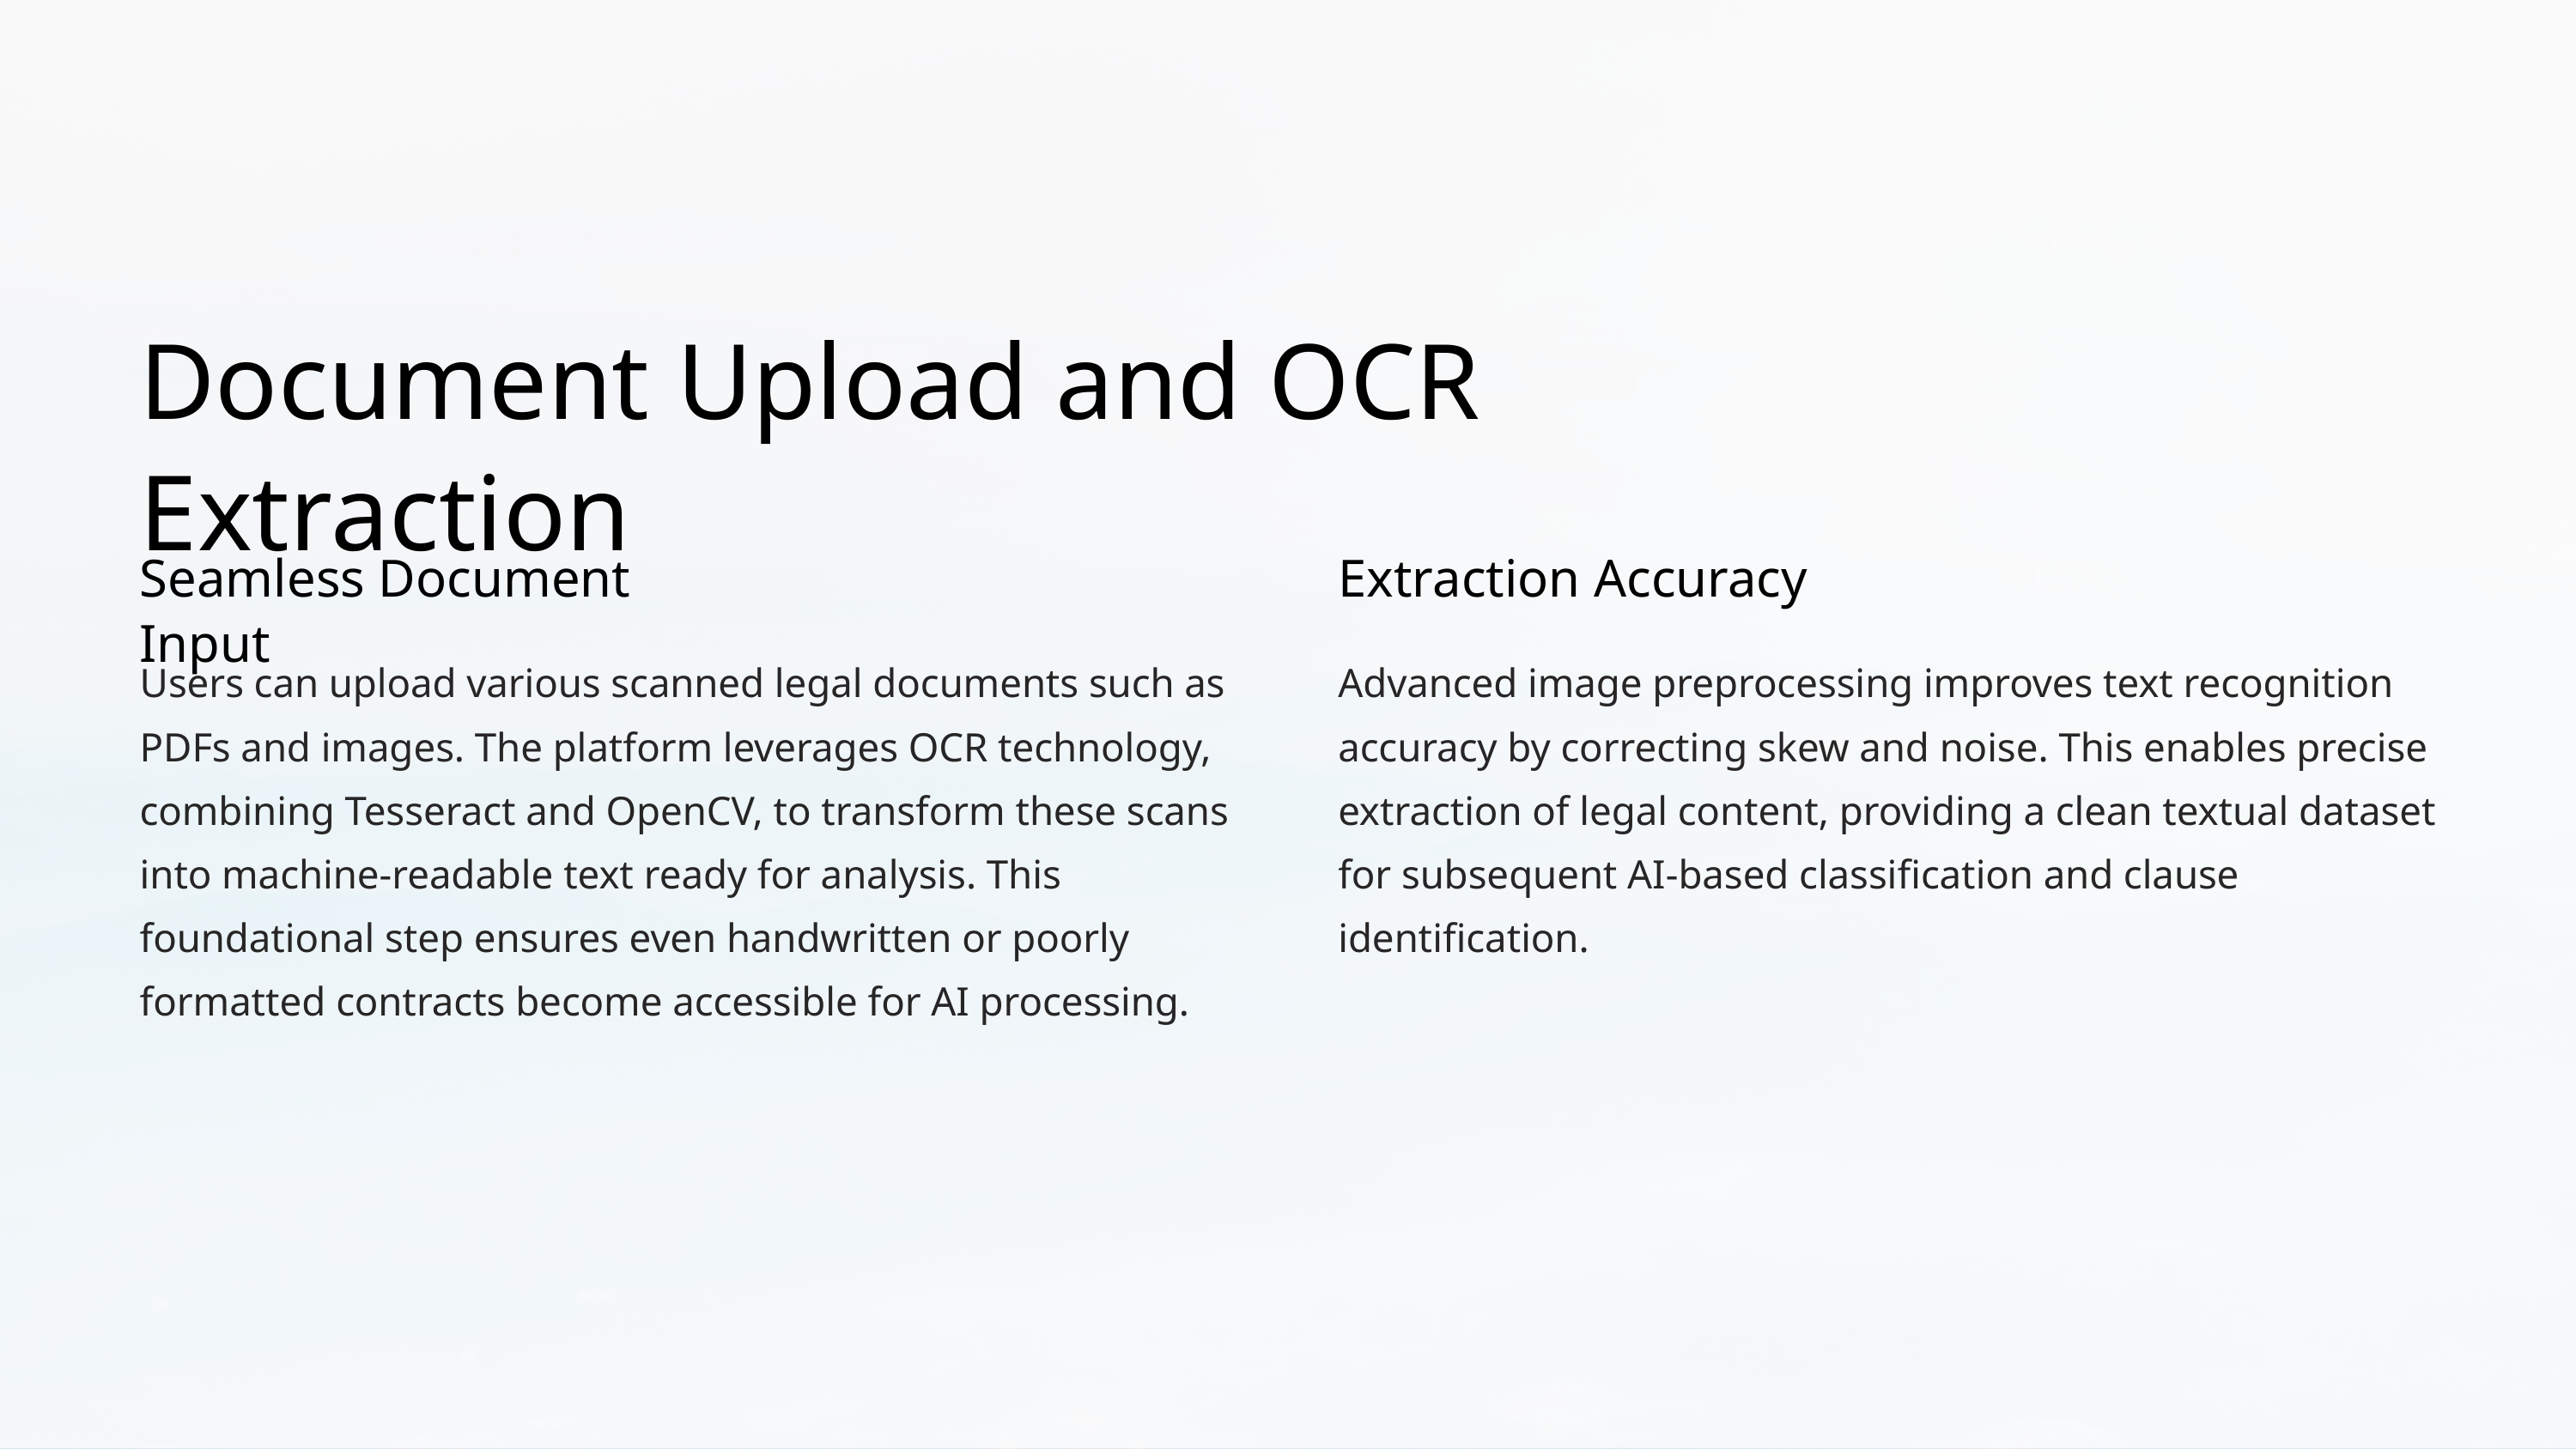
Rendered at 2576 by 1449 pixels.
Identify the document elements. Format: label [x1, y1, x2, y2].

text_box [0, 0, 2576, 1449]
text_box [139, 650, 1240, 1099]
text_box [139, 545, 769, 611]
text_box [139, 314, 1984, 446]
text_box [1338, 545, 1862, 611]
text_box [1338, 650, 2438, 971]
